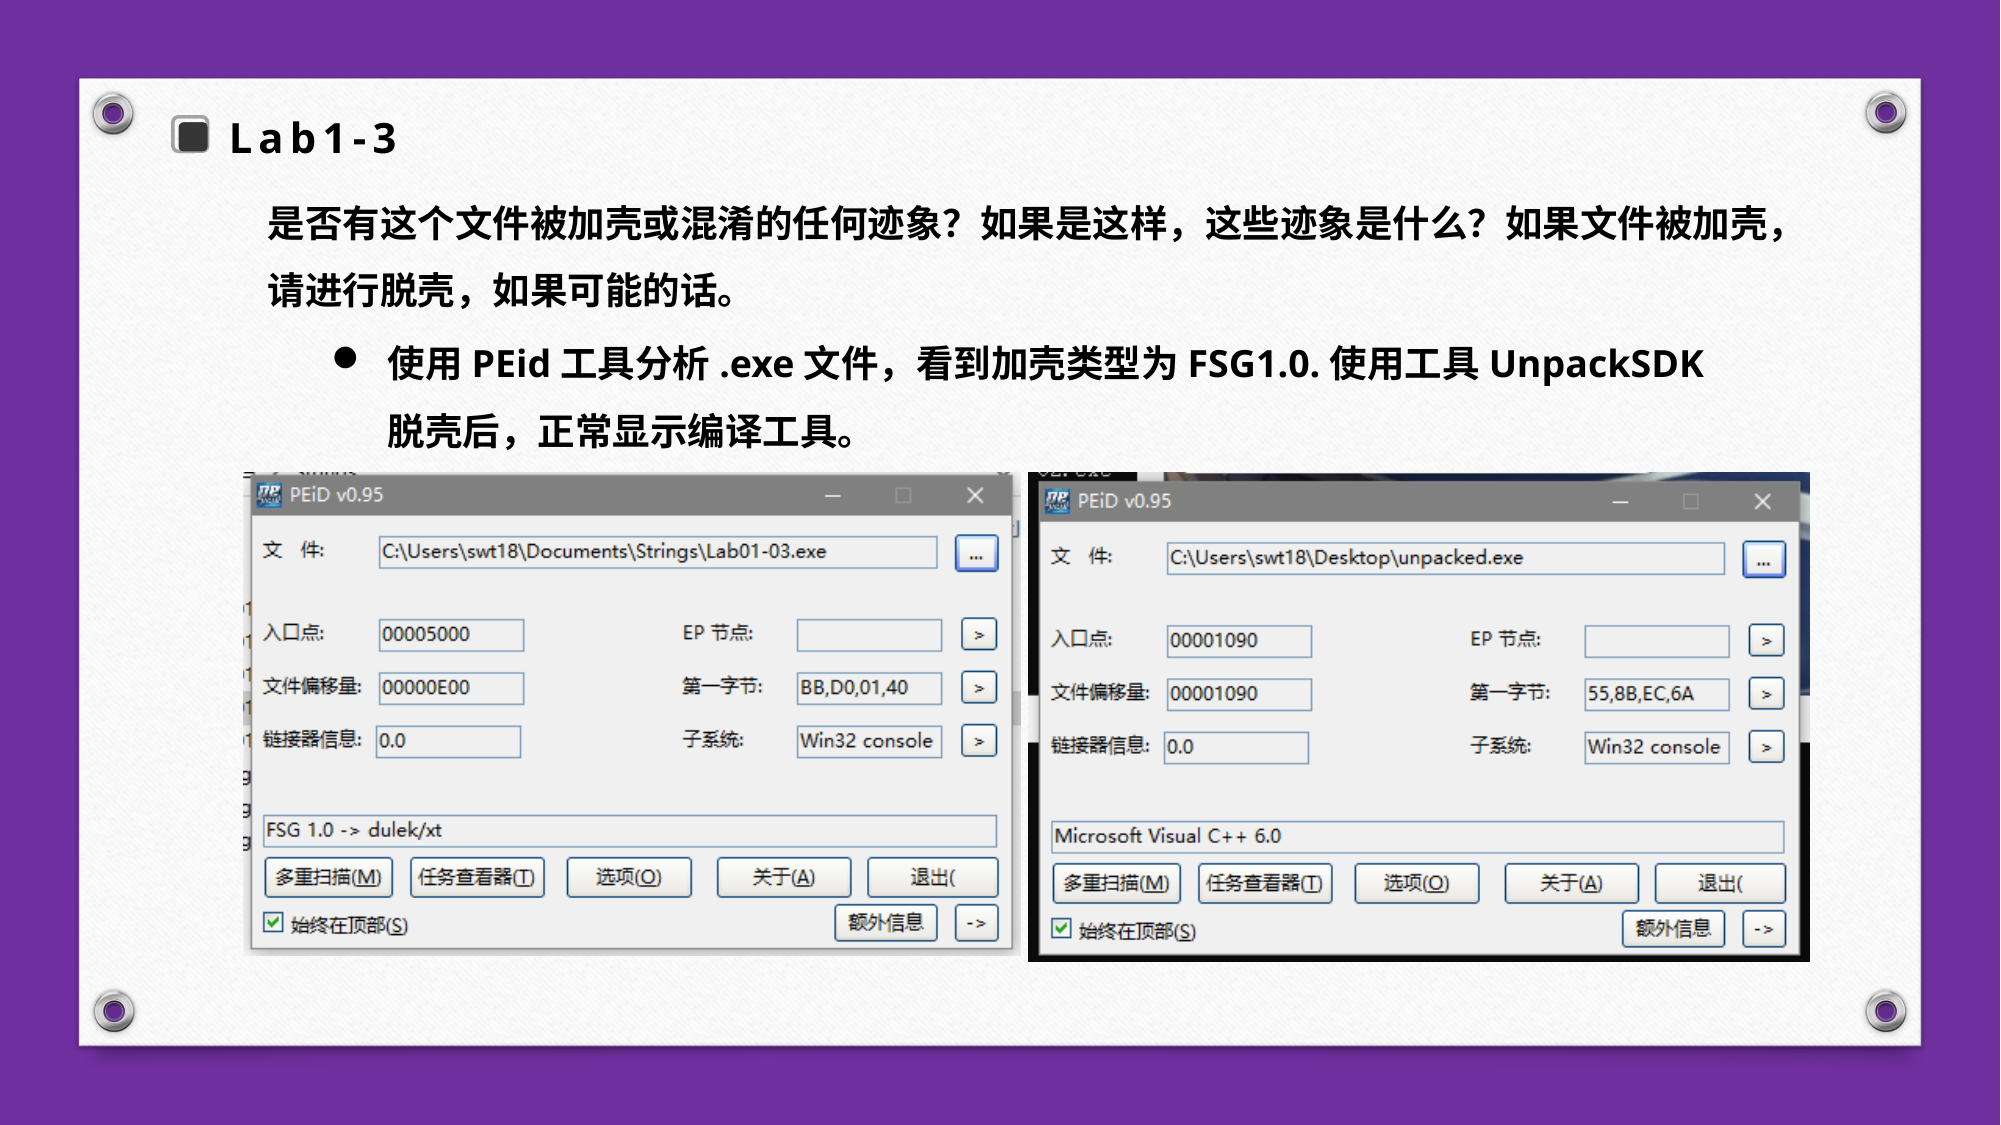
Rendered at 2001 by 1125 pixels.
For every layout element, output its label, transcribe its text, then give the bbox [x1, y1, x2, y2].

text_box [172, 103, 612, 170]
picture [0, 0, 2000, 1125]
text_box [172, 116, 208, 152]
text_box 使用PEid工具分析.exe文件，看到加壳类型为FSG1.0.使用工具UnpackSDK脱壳后，正常显示编译工具。 [316, 310, 1725, 528]
text_box 是否有这个文件被加壳或混淆的任何迹象？如果是这样，这些迹象是什么？如果文件被加壳，请进行脱壳，如果可能的话。 [252, 169, 1805, 320]
